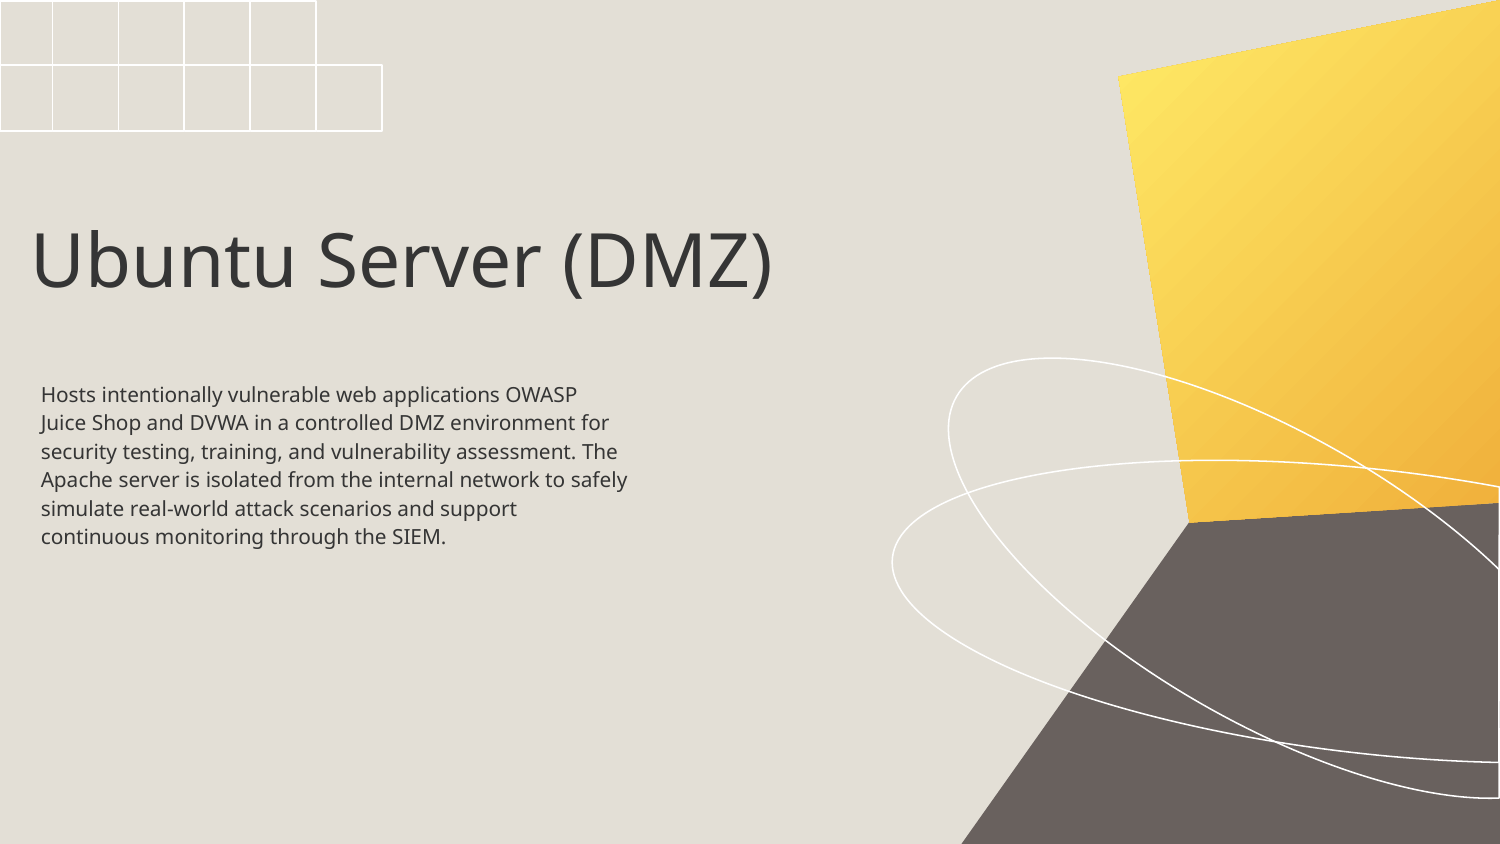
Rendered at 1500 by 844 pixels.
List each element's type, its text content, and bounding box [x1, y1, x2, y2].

title Ubuntu Server (DMZ) [15, 197, 1084, 344]
subtitle Hosts intentionally vulnerable web applications OWASP Juice Shop and DVWA in a controlled DMZ environment for security testing, training, and vulnerability assessment. The Apache server is isolated from the internal network to safely simulate real-world attack scenarios and support continuous monitoring through the SIEM. [25, 271, 643, 593]
